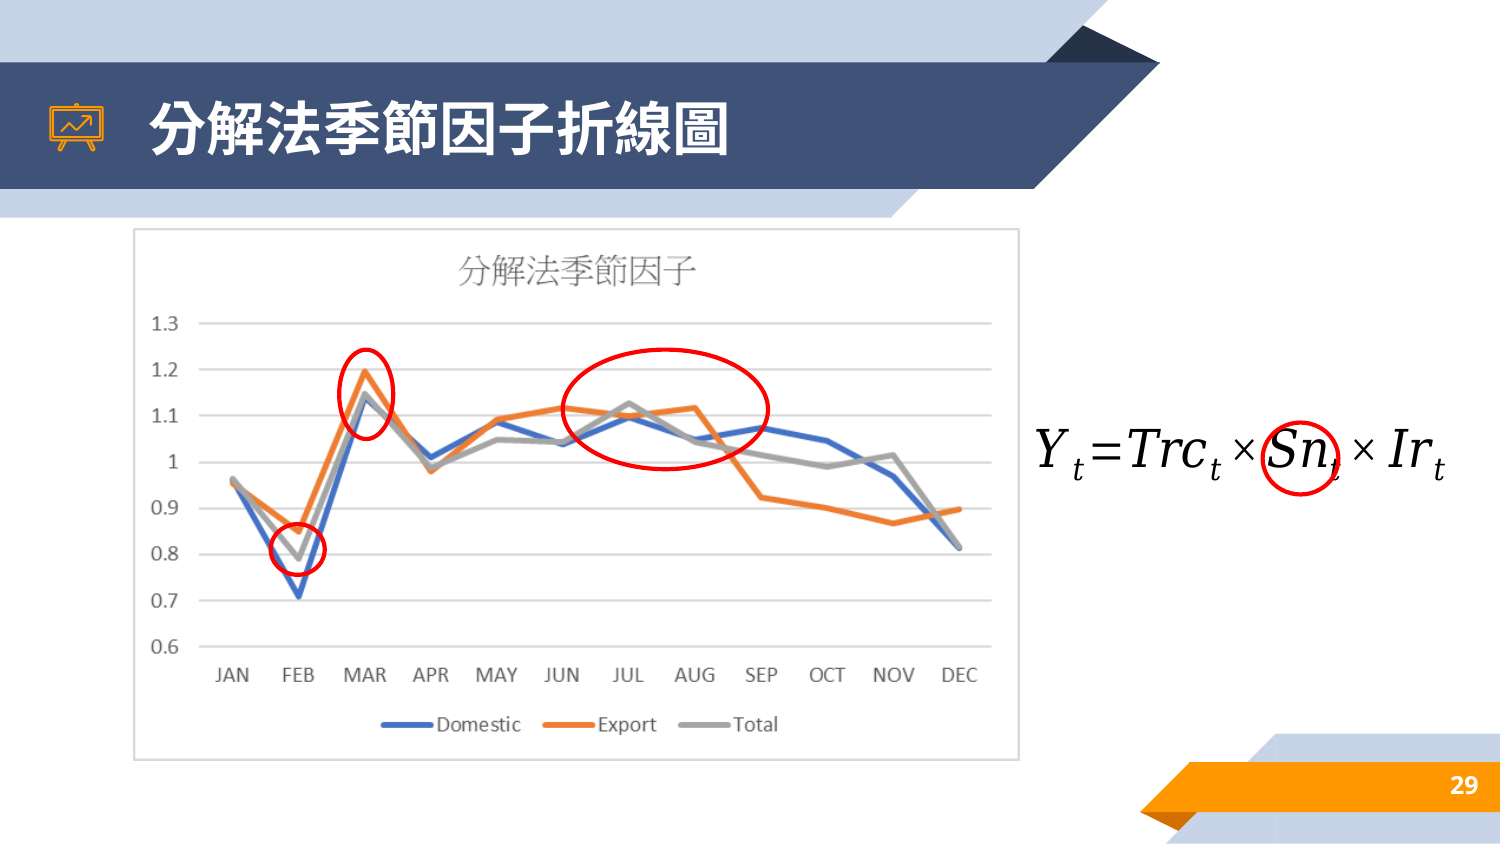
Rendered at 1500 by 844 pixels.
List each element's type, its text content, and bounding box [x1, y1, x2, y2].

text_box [50, 103, 103, 151]
text_box [1260, 420, 1341, 497]
slide_number 29 [1249, 760, 1494, 813]
picture [133, 227, 1020, 761]
title 分解法季節因子折線圖 [133, 64, 997, 190]
